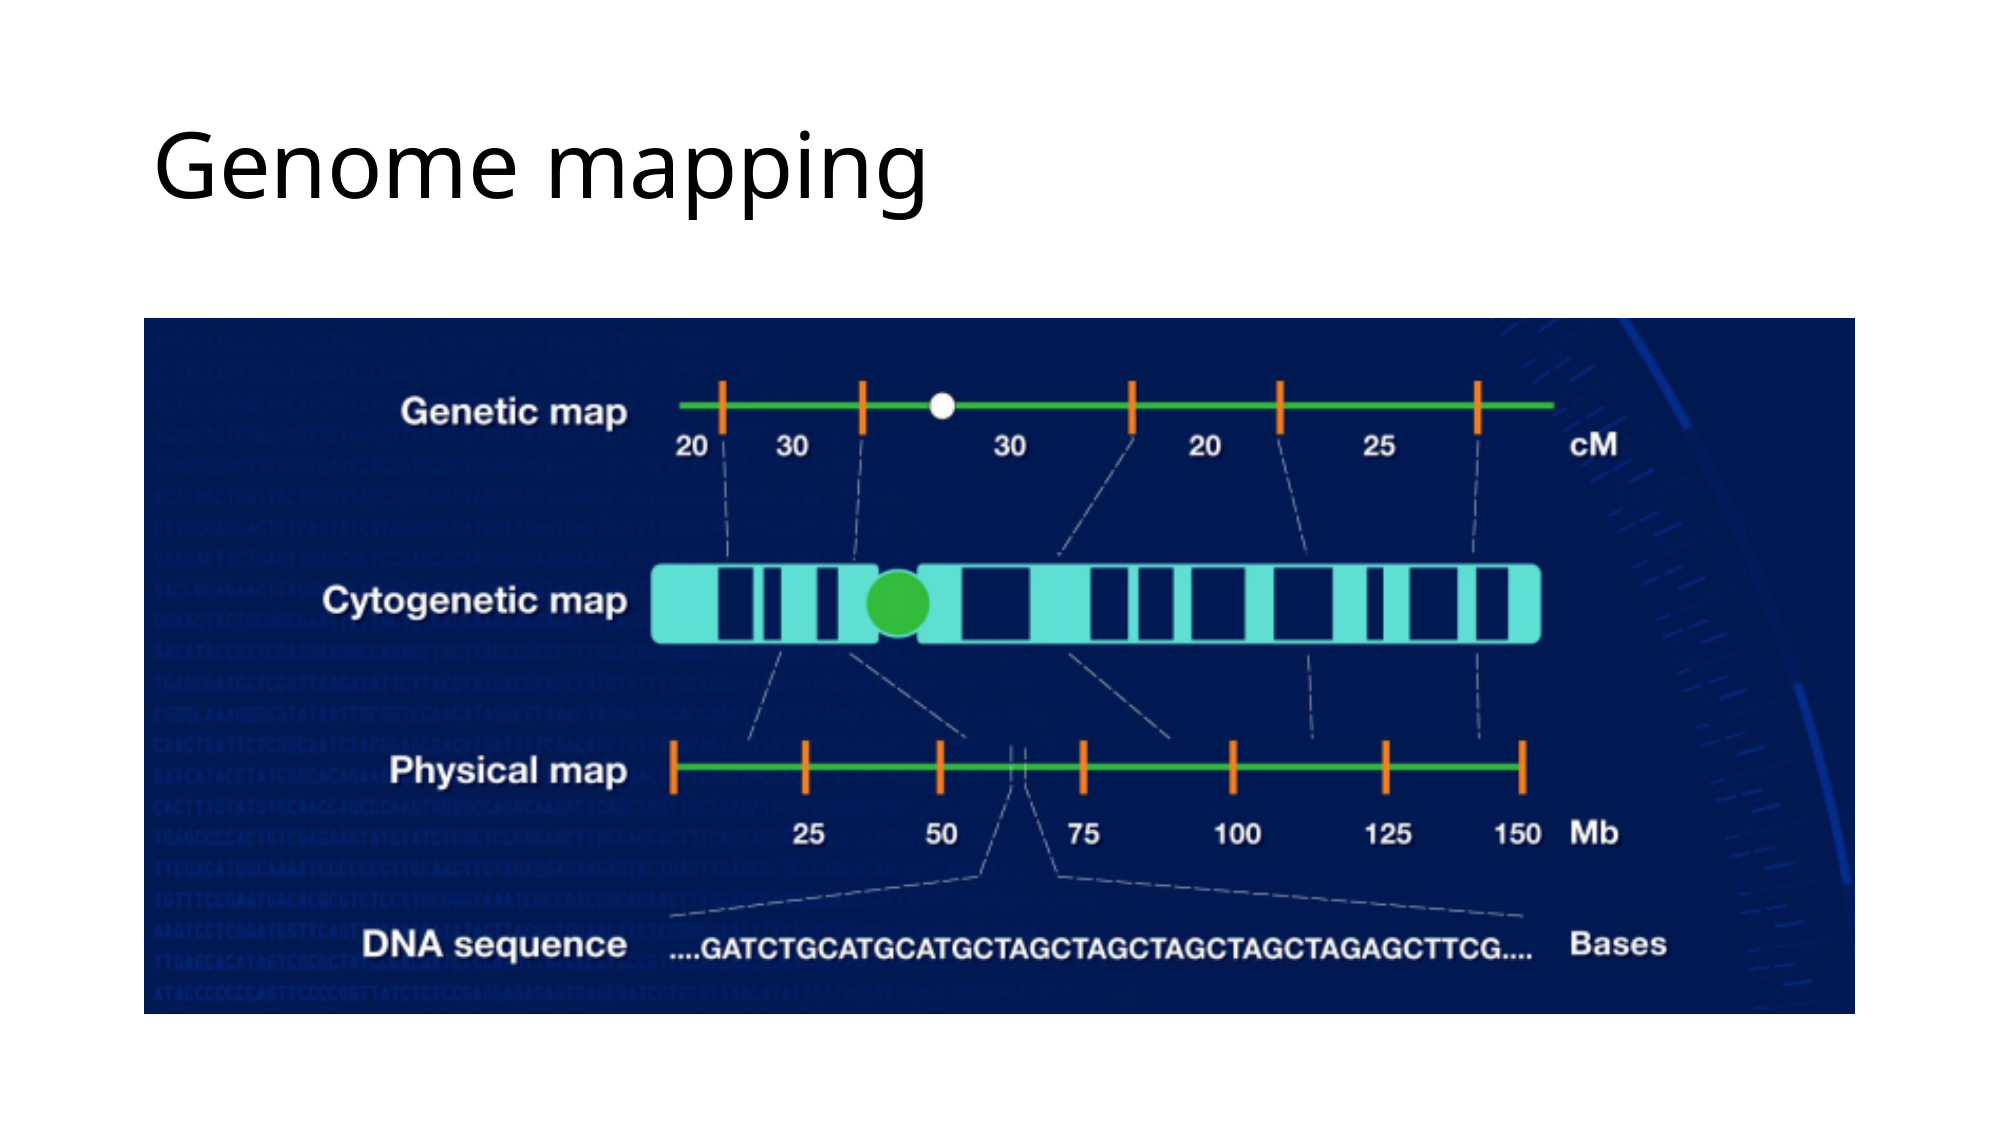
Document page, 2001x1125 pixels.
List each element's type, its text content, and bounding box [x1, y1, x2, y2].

title Genome mapping [137, 59, 1863, 278]
picture [144, 318, 1855, 1014]
